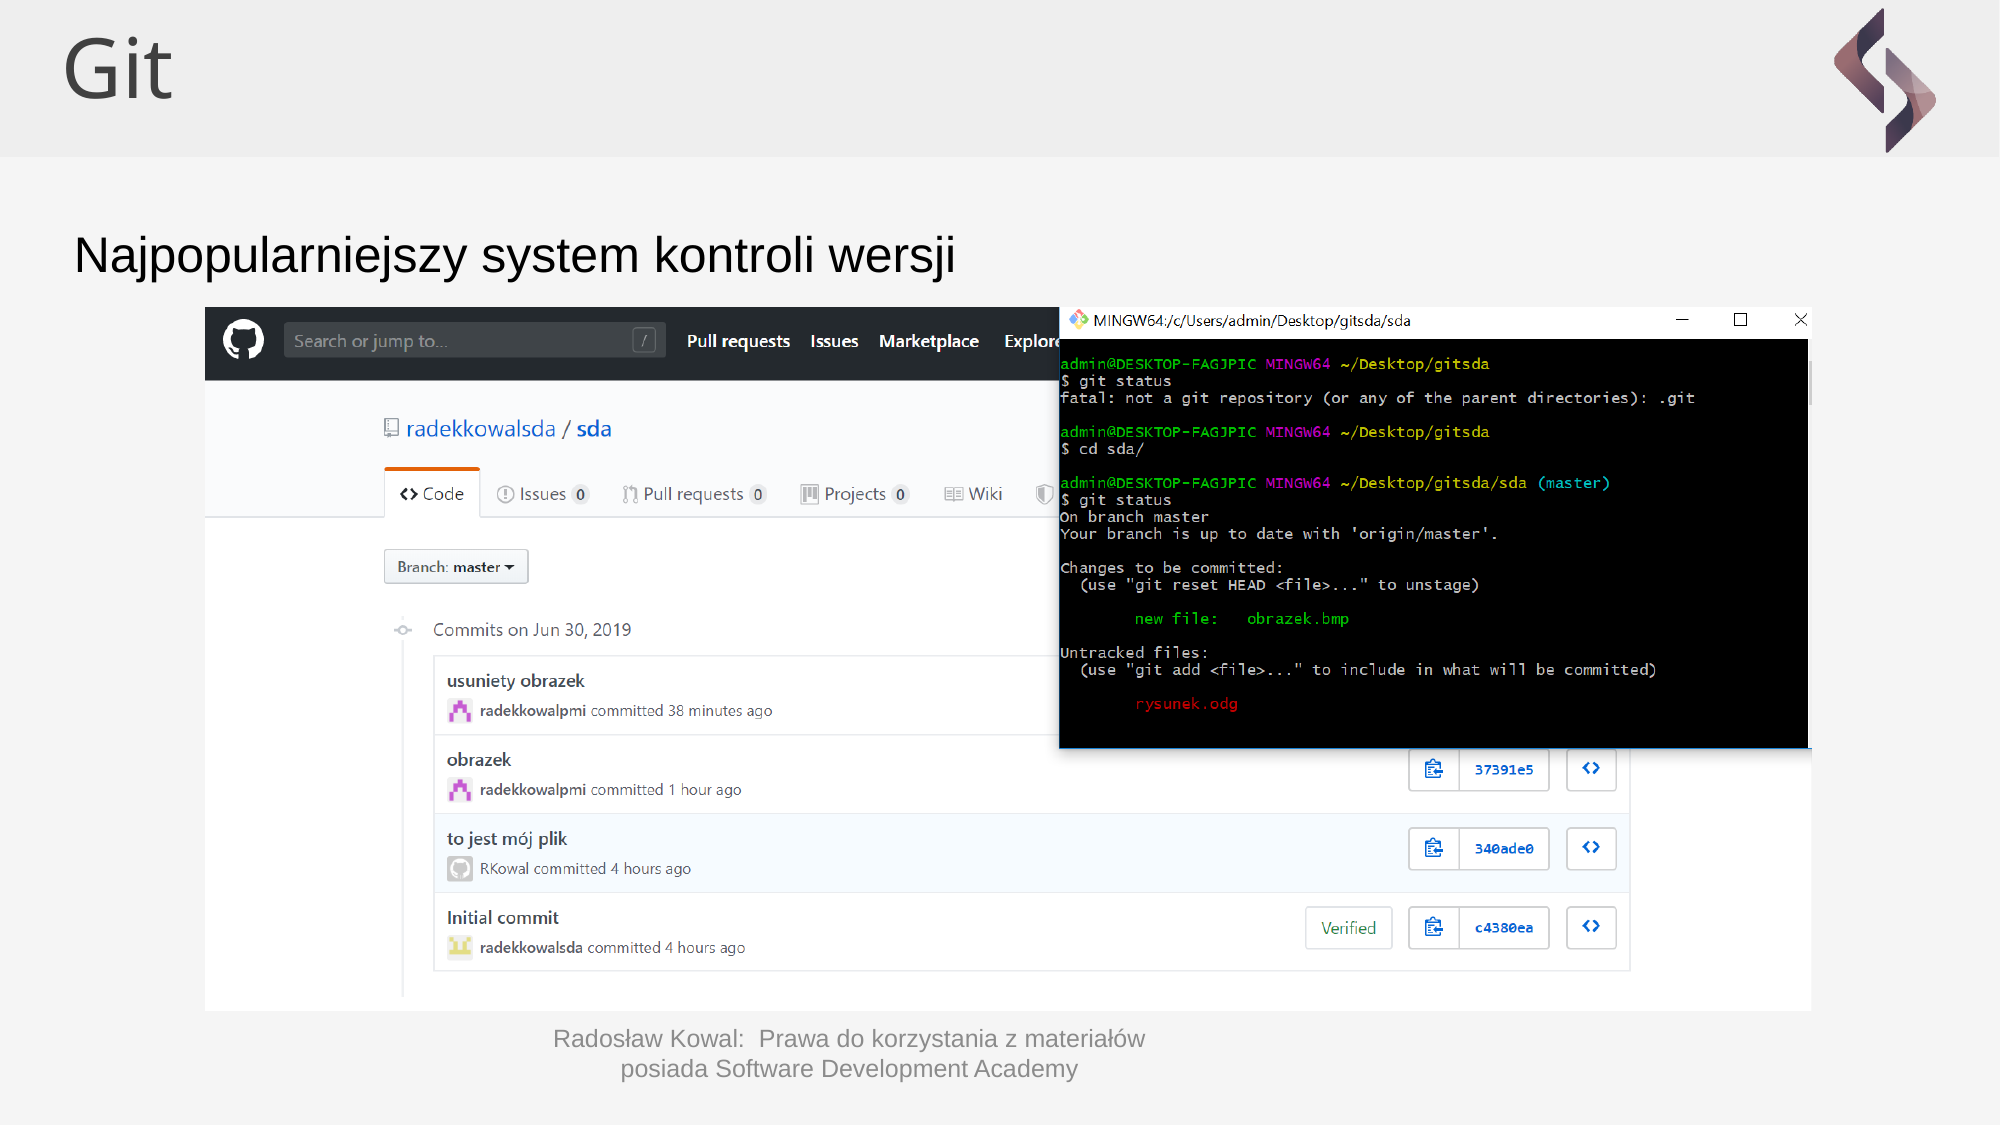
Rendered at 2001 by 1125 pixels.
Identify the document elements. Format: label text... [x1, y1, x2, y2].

picture [204, 306, 1813, 1011]
picture [1787, 0, 2001, 165]
text_box Najpopularniejszy system kontroli wersji [58, 214, 1417, 341]
text_box Git [47, 23, 1558, 139]
text_box Radosław Kowal: Prawa do korzystania z materiałów posiada Software Development Academy [512, 1022, 1188, 1082]
